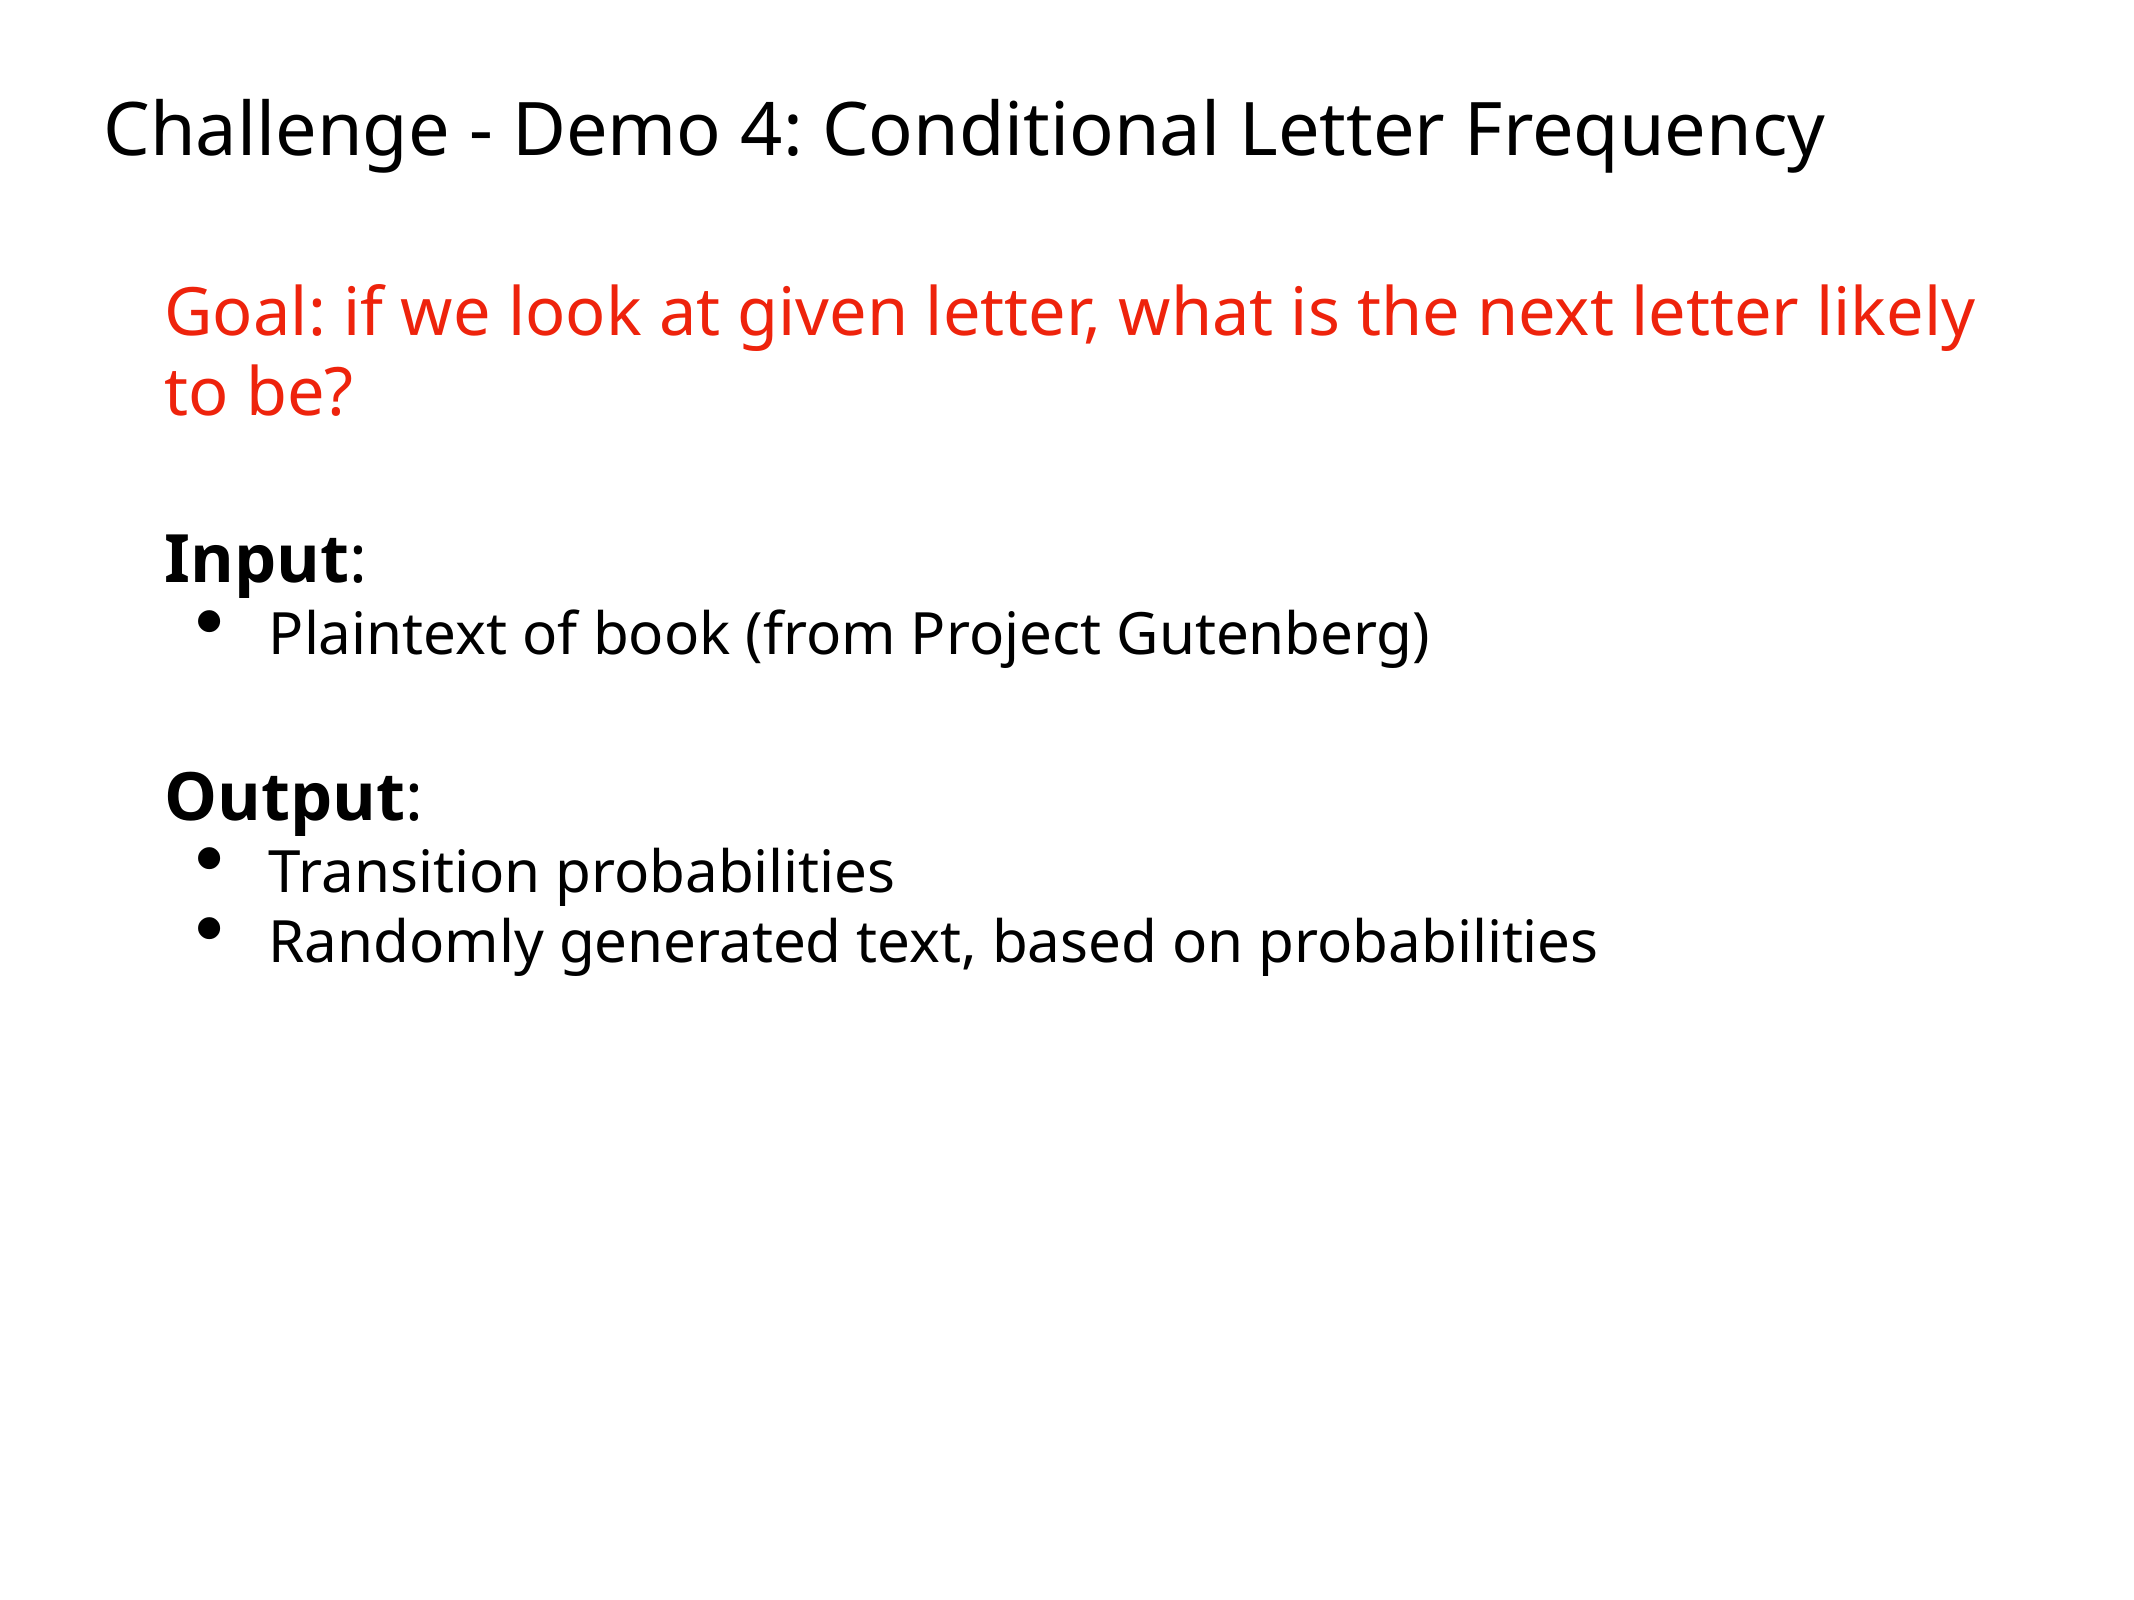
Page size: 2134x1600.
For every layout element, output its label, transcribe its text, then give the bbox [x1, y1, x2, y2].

list Goal: if we look at given letter, what is the next letter likely to be? Input: Plaintext of book (from Project Gutenberg) Output: Transition probabilities Randomly generated text, based on probabilities [155, 259, 2050, 1522]
title Challenge - Demo 4: Conditional Letter Frequency [94, 51, 2112, 201]
